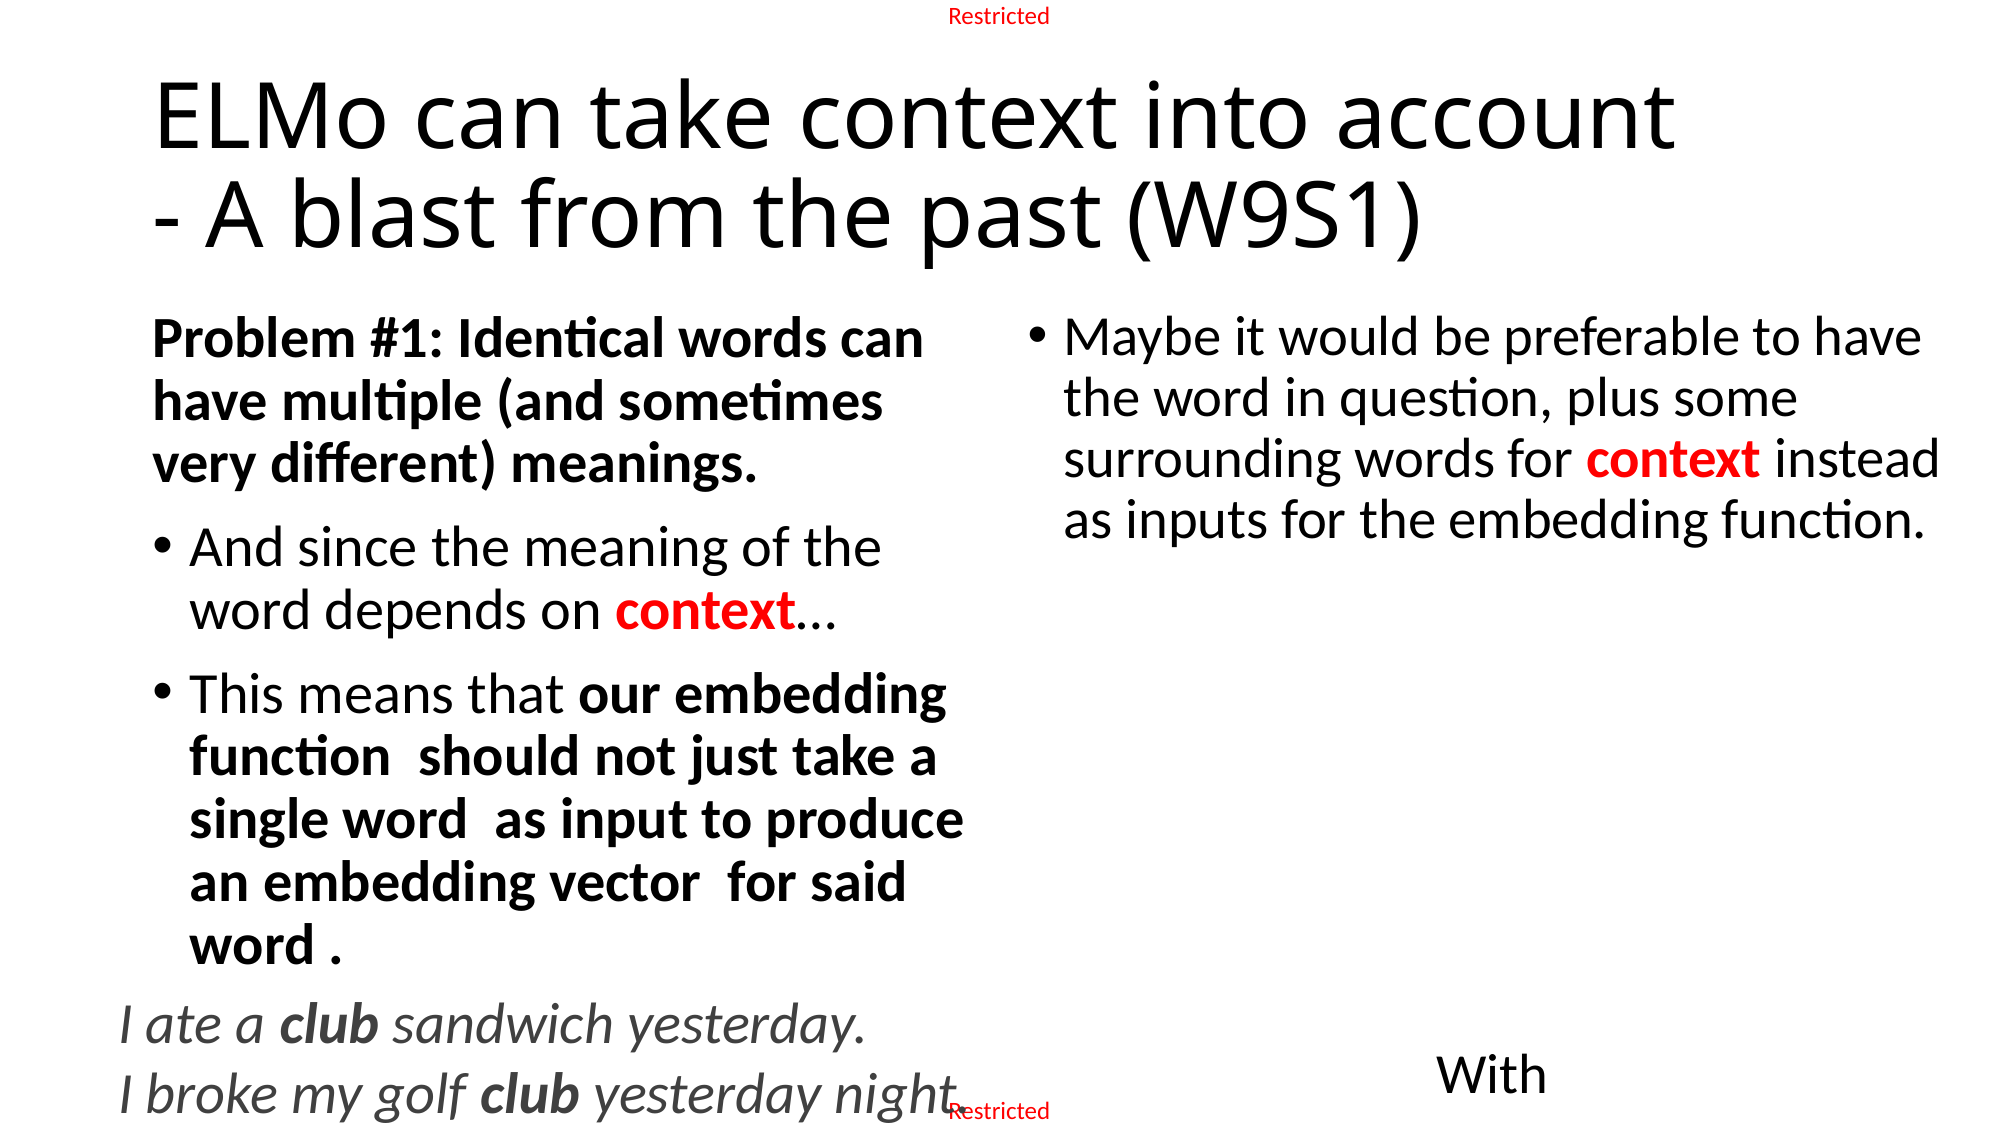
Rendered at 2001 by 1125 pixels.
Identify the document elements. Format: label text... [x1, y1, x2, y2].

text_box I ate a club sandwich yesterday. I broke my golf club yesterday night. [103, 977, 1022, 1125]
title ELMo can take context into account - A blast from the past (W9S1) [137, 59, 1863, 278]
